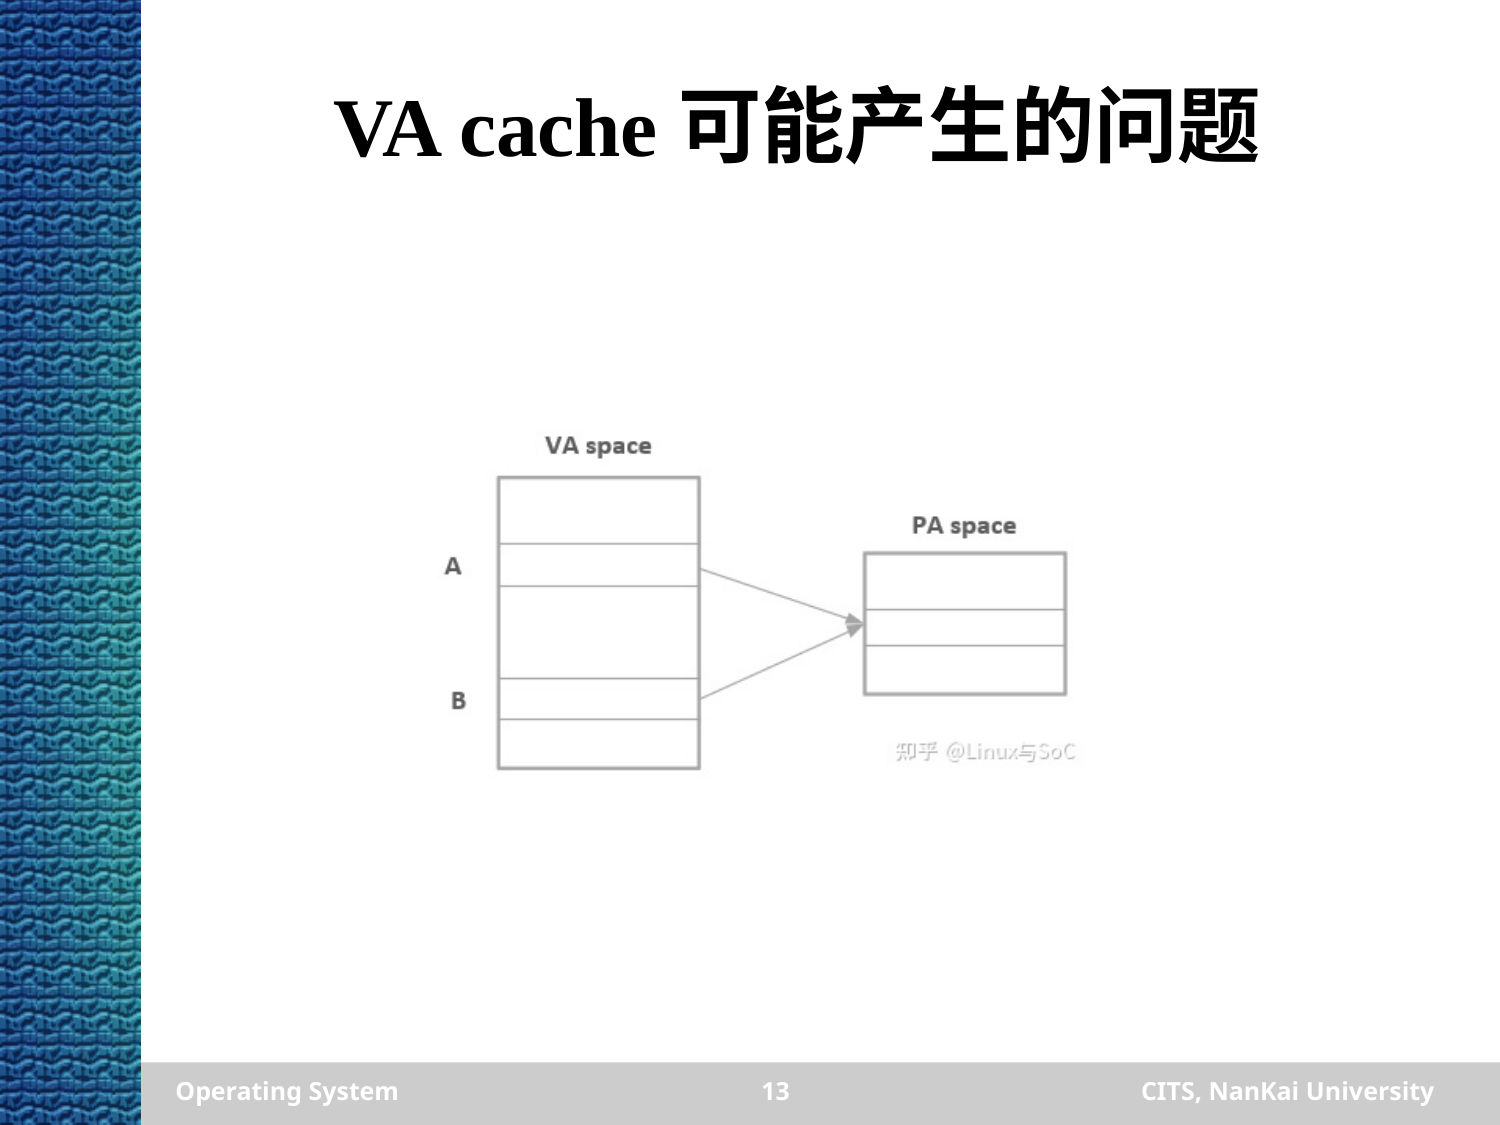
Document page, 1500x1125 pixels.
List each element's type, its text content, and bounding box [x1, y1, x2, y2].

title VA cache可能产生的问题 [159, 50, 1436, 197]
slide_number Operating System [160, 1067, 574, 1118]
footer CITS, NanKai University [974, 1067, 1451, 1118]
picture [435, 429, 1093, 784]
slide_number 13 [600, 1067, 951, 1118]
picture [0, 0, 141, 1125]
